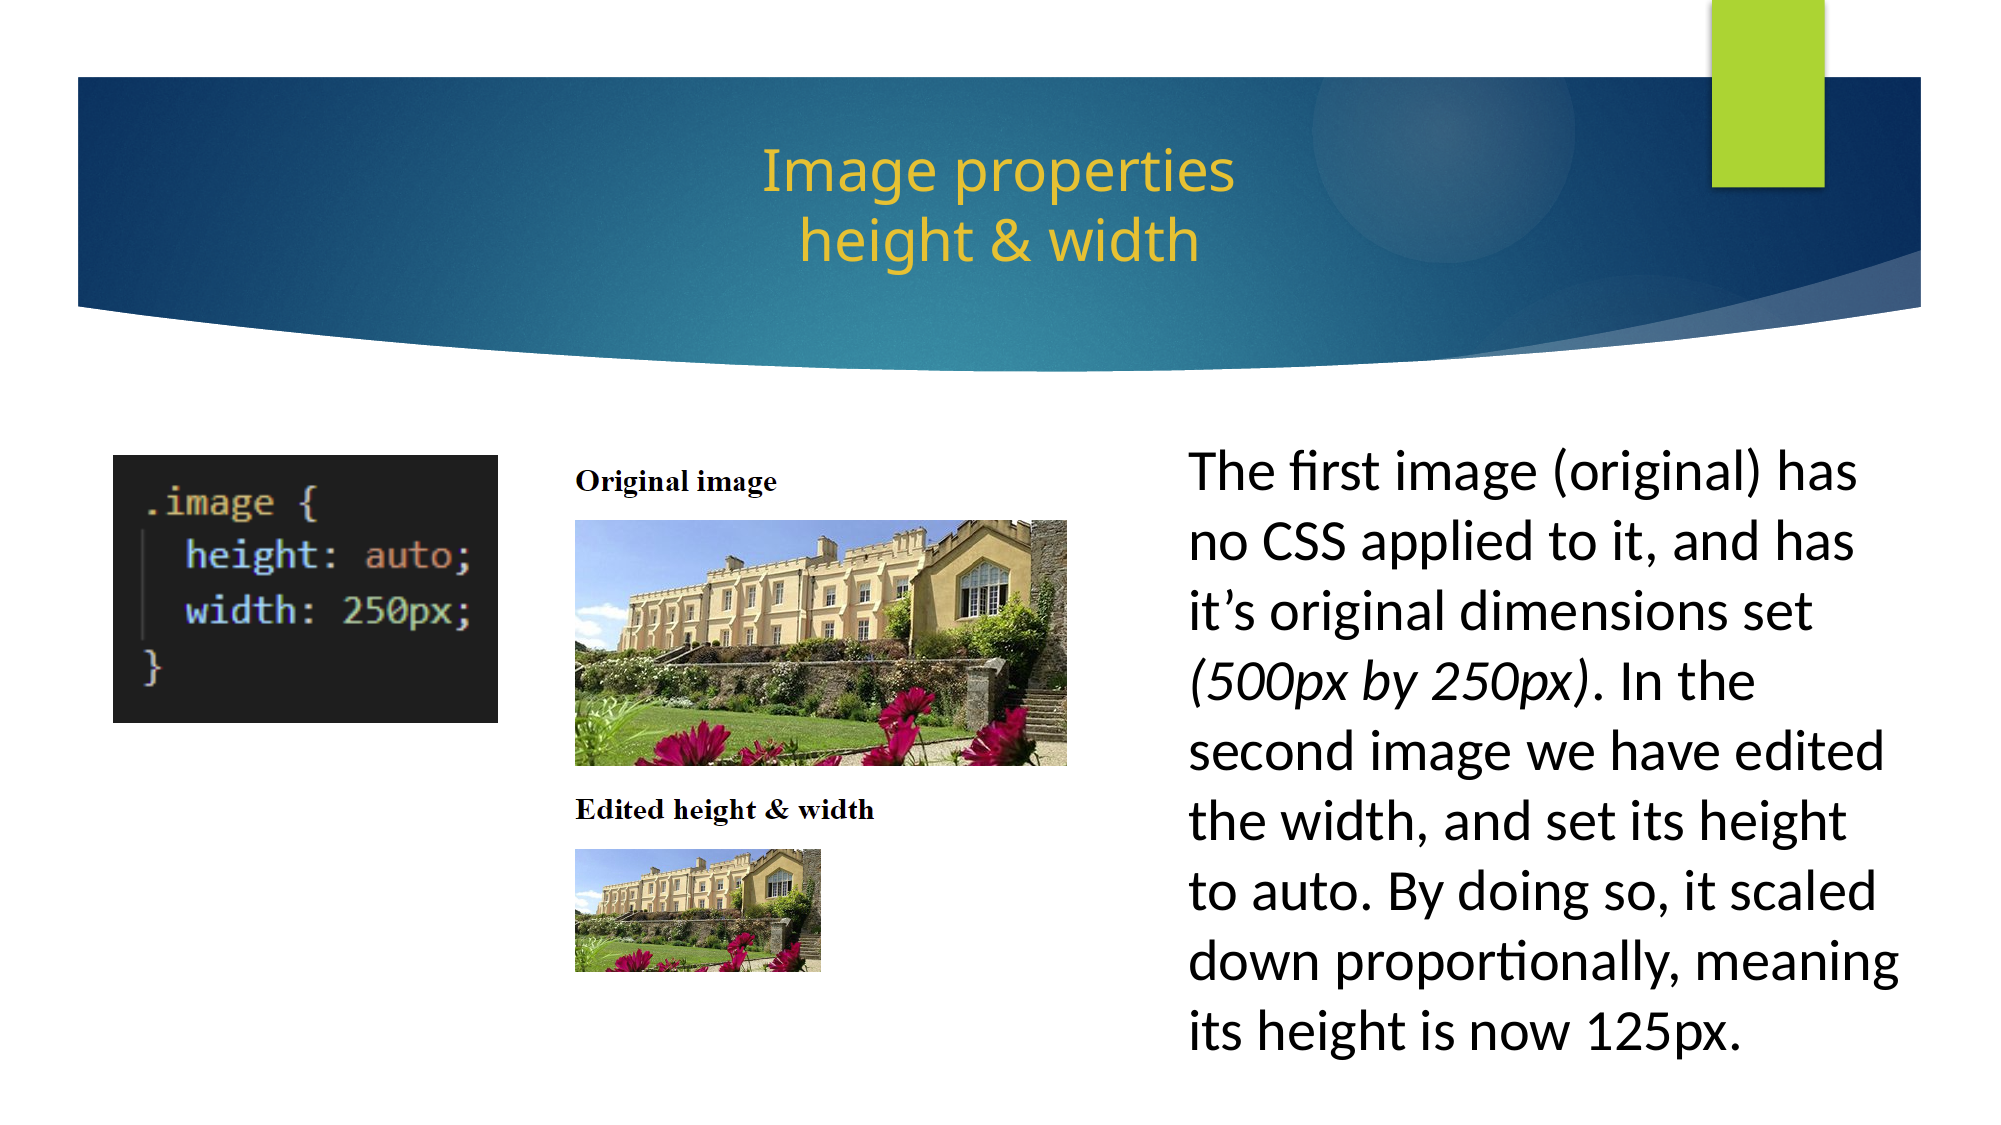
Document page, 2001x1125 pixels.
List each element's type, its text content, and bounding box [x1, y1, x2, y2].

title Image properties height & width [496, 134, 1504, 281]
text_box The first image (original) has no CSS applied to it, and has it’s original dimensions set (500px by 250px). In the second image we have edited the width, and set its height to auto. By doing so, it scaled down proportionally, meaning its height is now 125px. [1173, 424, 1924, 1070]
picture [112, 455, 498, 723]
picture [566, 455, 1088, 996]
